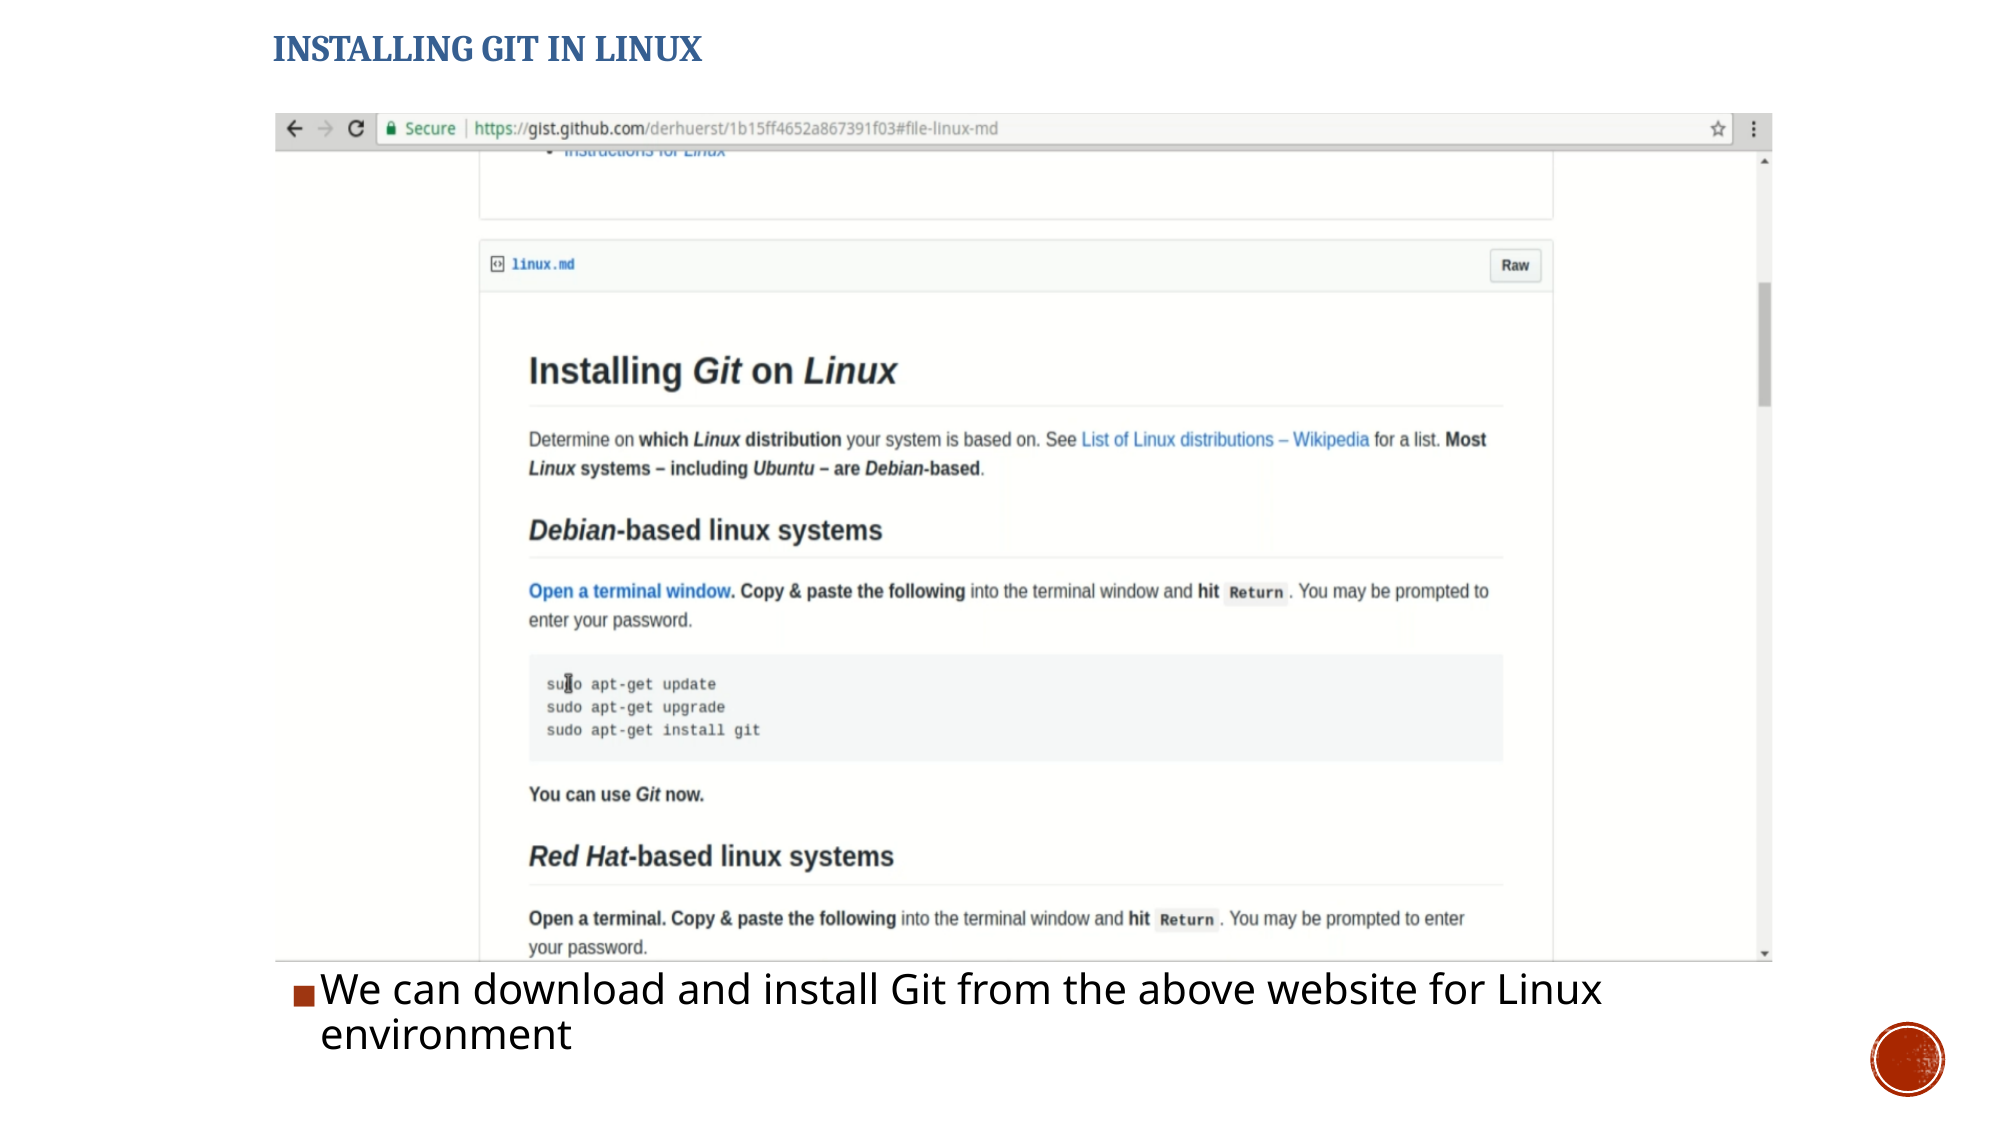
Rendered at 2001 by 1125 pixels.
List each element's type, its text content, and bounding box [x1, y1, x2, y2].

picture [274, 112, 1773, 962]
picture [1870, 1021, 1946, 1097]
title INSTALLING GIT IN LINUX [257, 20, 1875, 124]
list We can download and install Git from the above website for Linux environment [275, 970, 1738, 1096]
